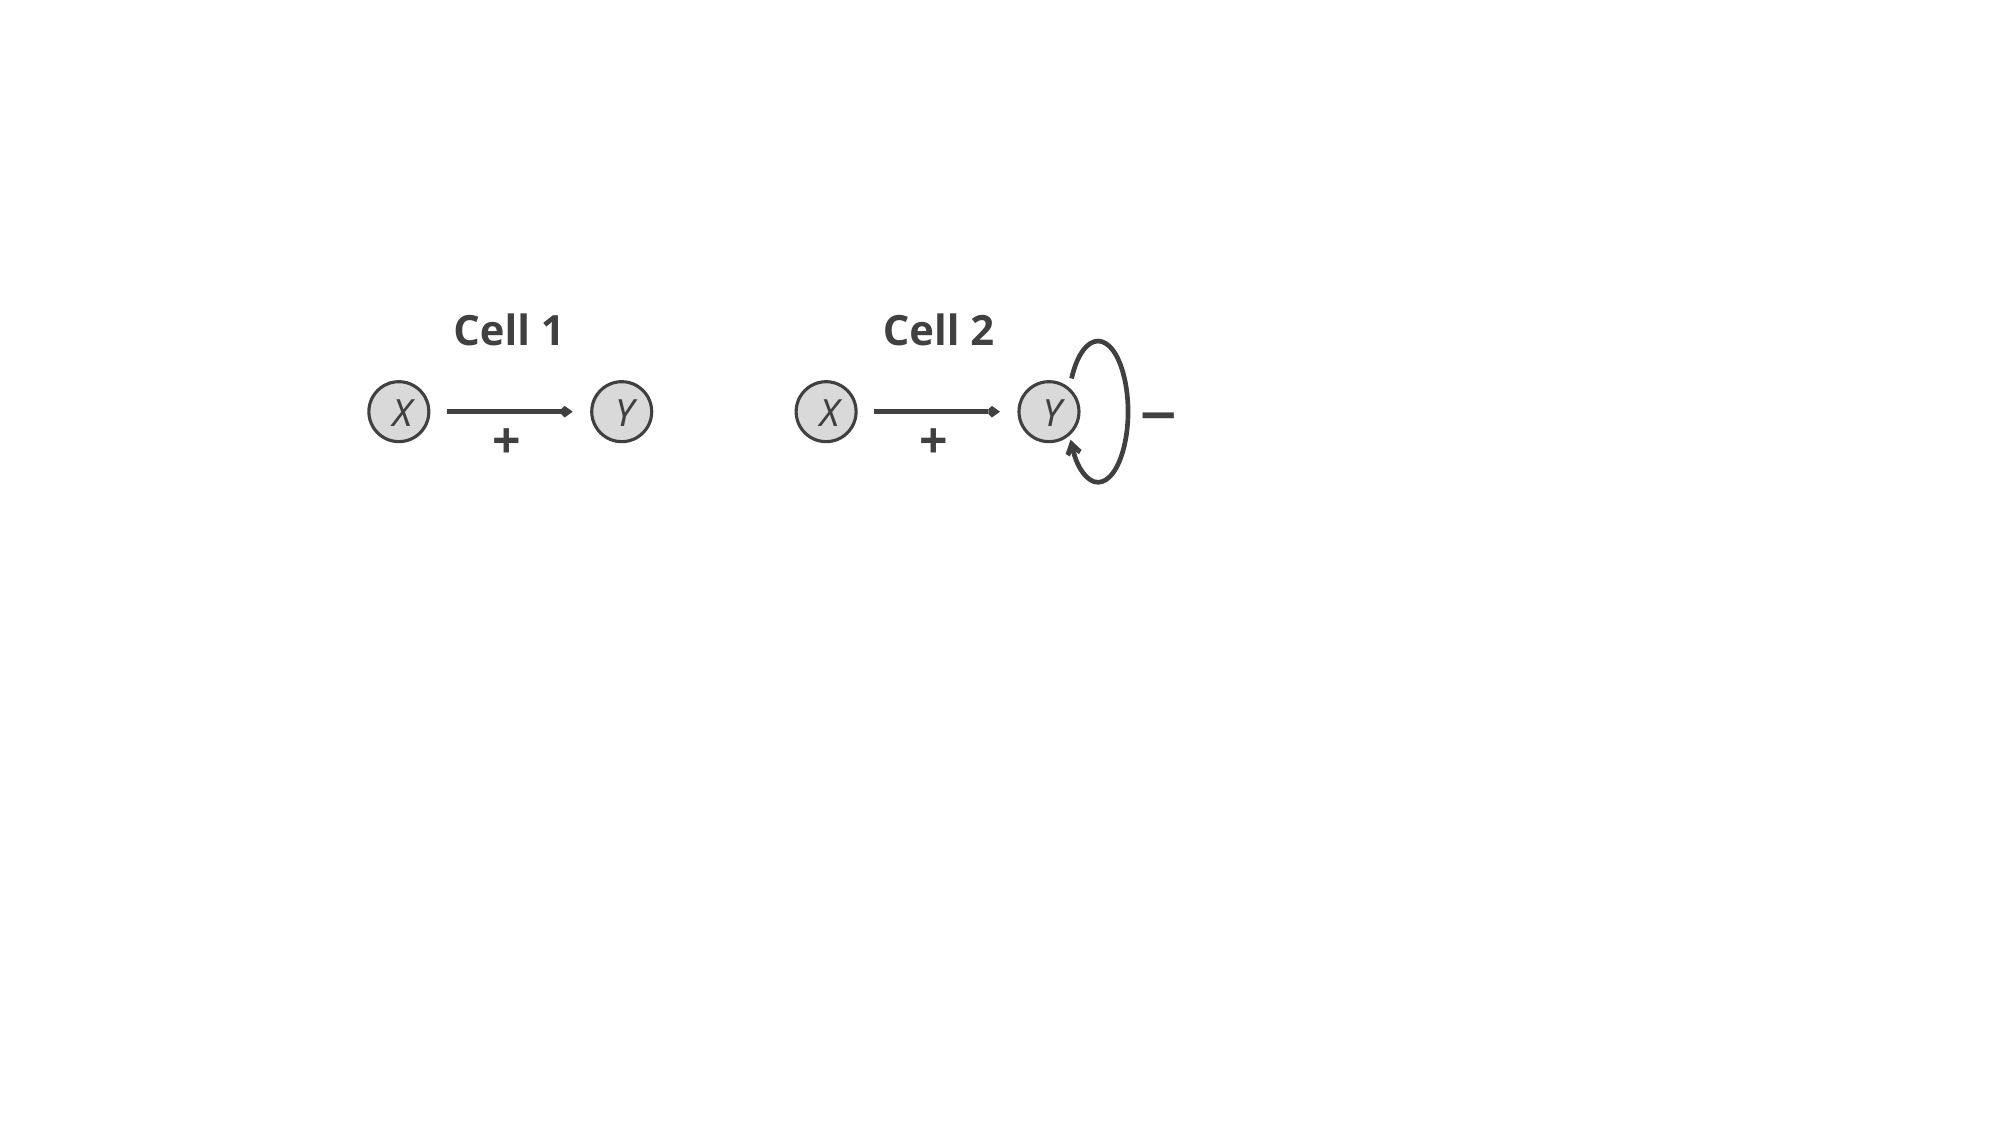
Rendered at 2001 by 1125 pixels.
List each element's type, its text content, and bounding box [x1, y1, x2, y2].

text_box + [904, 400, 963, 411]
text_box X [368, 381, 429, 442]
text_box [1066, 340, 1125, 483]
text_box − [1122, 373, 1194, 449]
text_box + [477, 400, 536, 411]
text_box + [904, 412, 963, 476]
text_box Cell 1 [398, 296, 620, 361]
text_box Y [591, 381, 652, 442]
text_box + [477, 412, 536, 476]
text_box Y [1018, 381, 1079, 442]
text_box Cell 2 [828, 296, 1049, 361]
text_box X [796, 381, 857, 442]
